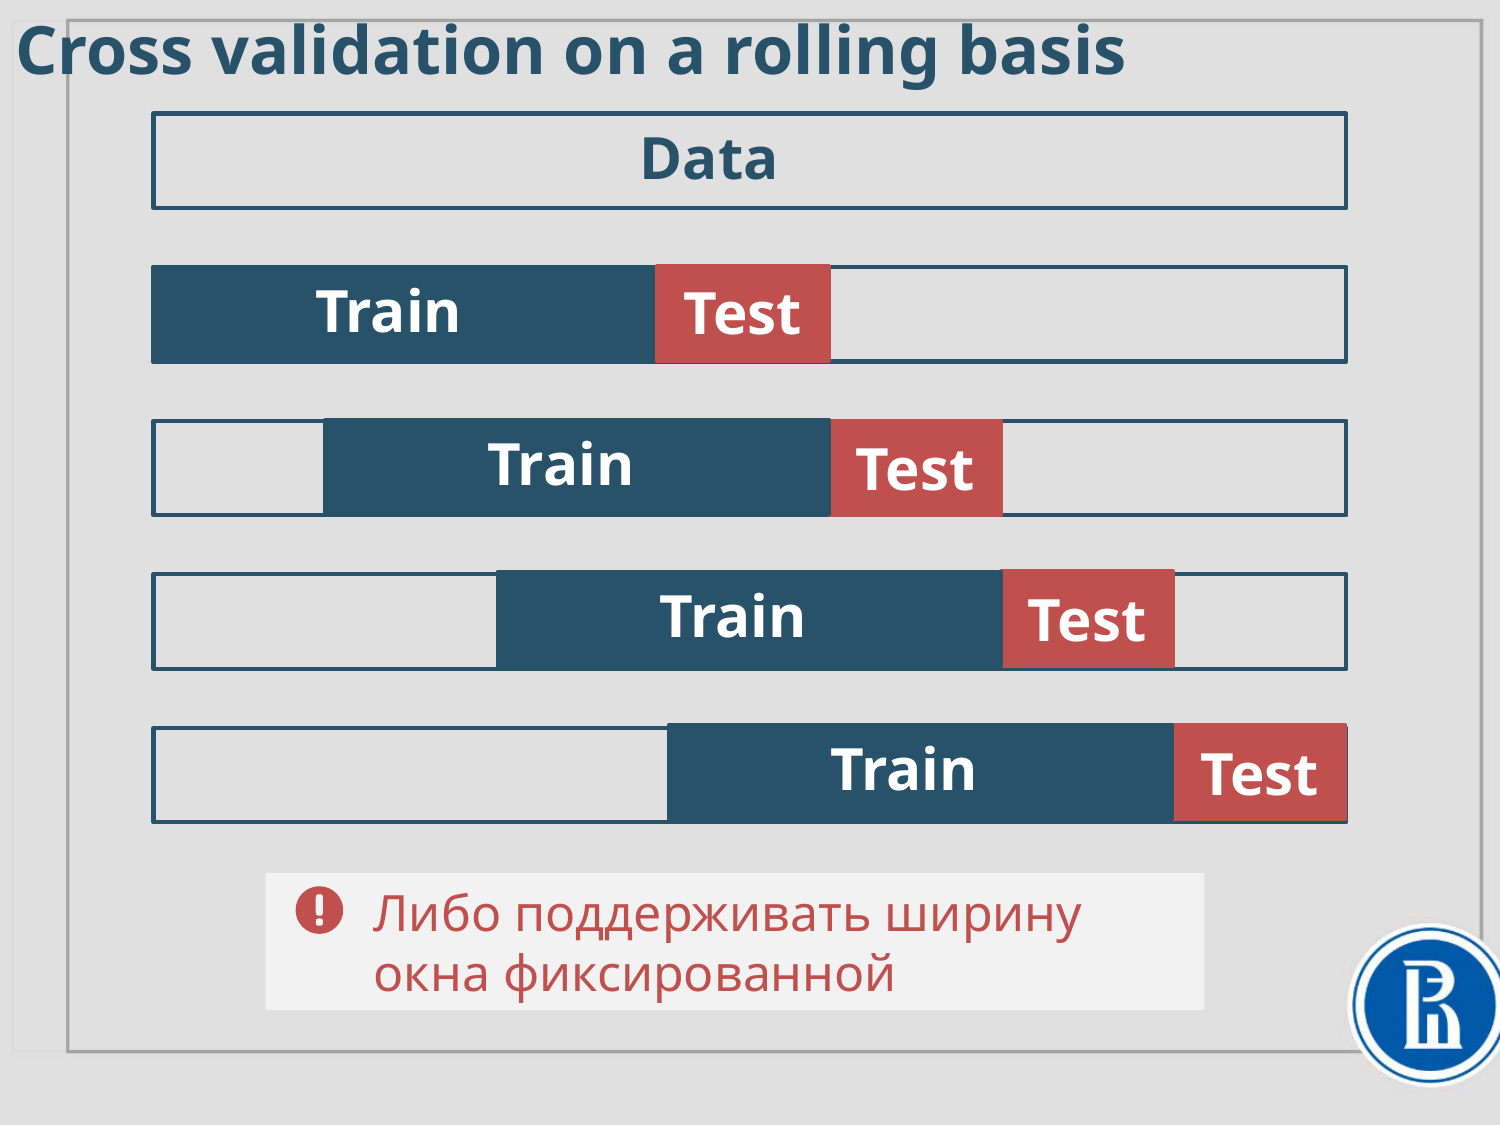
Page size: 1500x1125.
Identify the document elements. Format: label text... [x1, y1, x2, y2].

text_box Cross validation on a rolling basis [0, 0, 1500, 96]
text_box Test [1013, 576, 1162, 661]
text_box Test [668, 268, 817, 354]
text_box [1174, 723, 1347, 821]
text_box [496, 570, 1003, 668]
text_box Test [1185, 729, 1334, 815]
text_box [1003, 419, 1348, 517]
text_box [151, 265, 659, 364]
text_box Train [644, 571, 822, 657]
text_box [265, 873, 1205, 1010]
text_box [295, 886, 344, 934]
text_box [827, 419, 1003, 517]
text_box [659, 265, 1348, 364]
text_box Либо поддерживать ширину окна фиксированной [358, 874, 1205, 1010]
text_box Data [625, 113, 794, 199]
picture [0, 96, 1500, 1125]
text_box Train [300, 267, 477, 352]
text_box [323, 418, 831, 516]
text_box [151, 726, 1348, 824]
text_box Train [472, 419, 650, 505]
text_box [151, 111, 1348, 210]
text_box Test [841, 425, 989, 510]
text_box [655, 264, 831, 363]
text_box [667, 723, 1174, 821]
text_box [999, 569, 1175, 668]
text_box [151, 572, 1348, 671]
text_box Train [815, 724, 993, 810]
text_box [151, 419, 827, 517]
